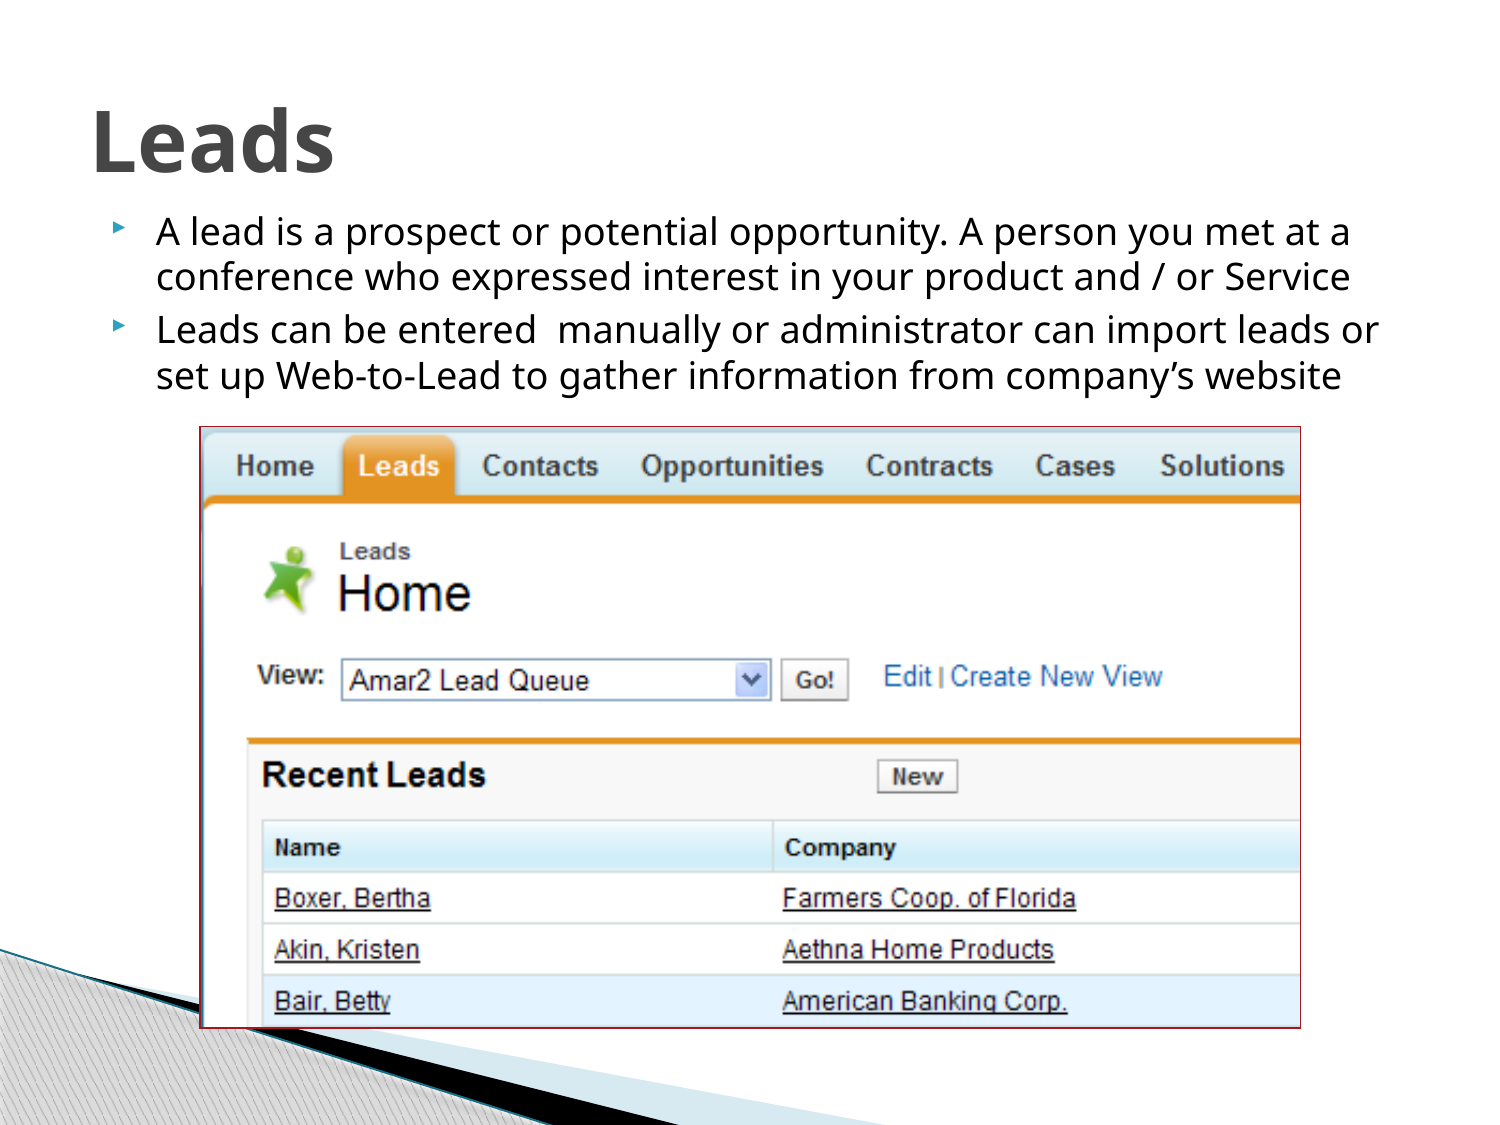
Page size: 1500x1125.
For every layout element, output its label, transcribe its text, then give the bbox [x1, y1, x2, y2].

title Leads [75, 45, 1425, 233]
picture [200, 426, 1301, 1028]
list A lead is a prospect or potential opportunity. A person you met at a conference who expressed interest in your product and / or Service Leads can be entered manually or administrator can import leads or set up Web-to-Lead to gather information from company’s website [76, 233, 1424, 428]
